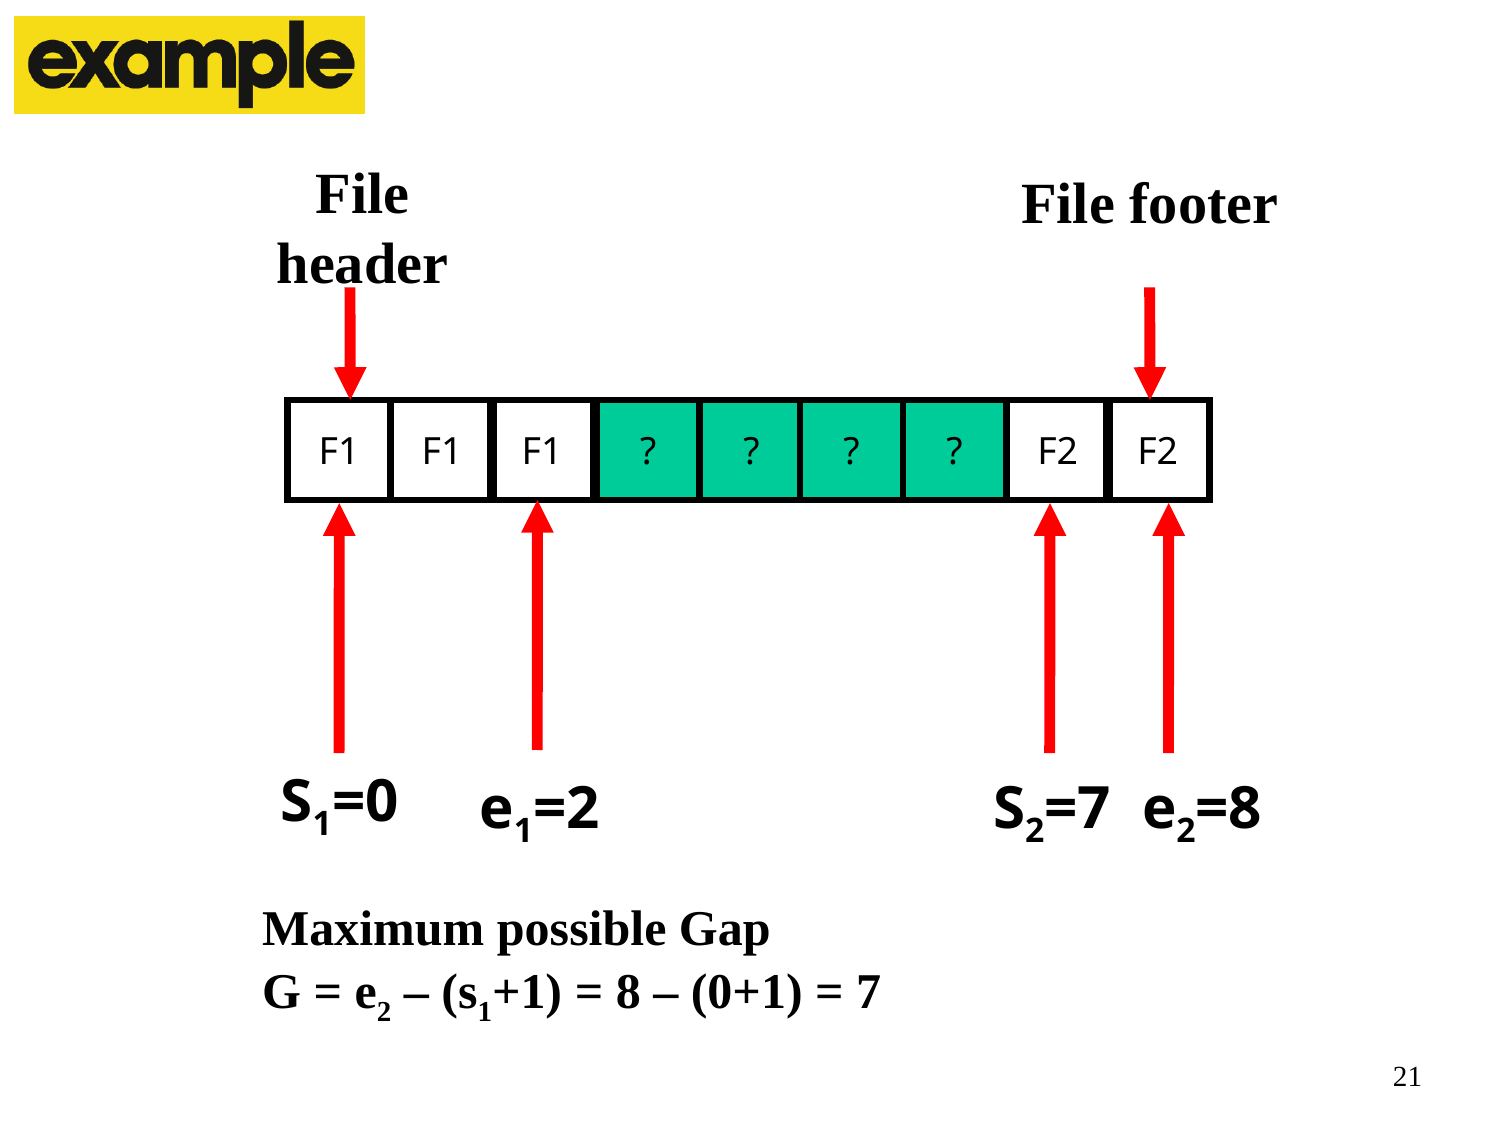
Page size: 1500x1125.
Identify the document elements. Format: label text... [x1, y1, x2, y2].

text_box S1=0 [216, 767, 463, 838]
text_box ? [903, 399, 1006, 500]
text_box e1=2 [416, 774, 663, 845]
text_box ? [596, 399, 699, 500]
text_box ? [699, 399, 799, 500]
text_box e2=8 [1079, 774, 1325, 845]
text_box F1 [490, 399, 594, 500]
text_box S2=7 [929, 774, 1079, 845]
text_box F2 [1006, 399, 1106, 500]
picture [13, 16, 365, 115]
text_box File header [212, 162, 513, 288]
text_box F1 [287, 399, 390, 500]
text_box F2 [1106, 399, 1210, 500]
text_box Maximum possible Gap G = e2 – (s1+1) = 8 – (0+1) = 7 [247, 899, 1256, 1050]
slide_number 21 [1311, 1049, 1438, 1125]
text_box ? [799, 399, 903, 500]
text_box File footer [999, 137, 1300, 263]
text_box F1 [390, 399, 490, 500]
